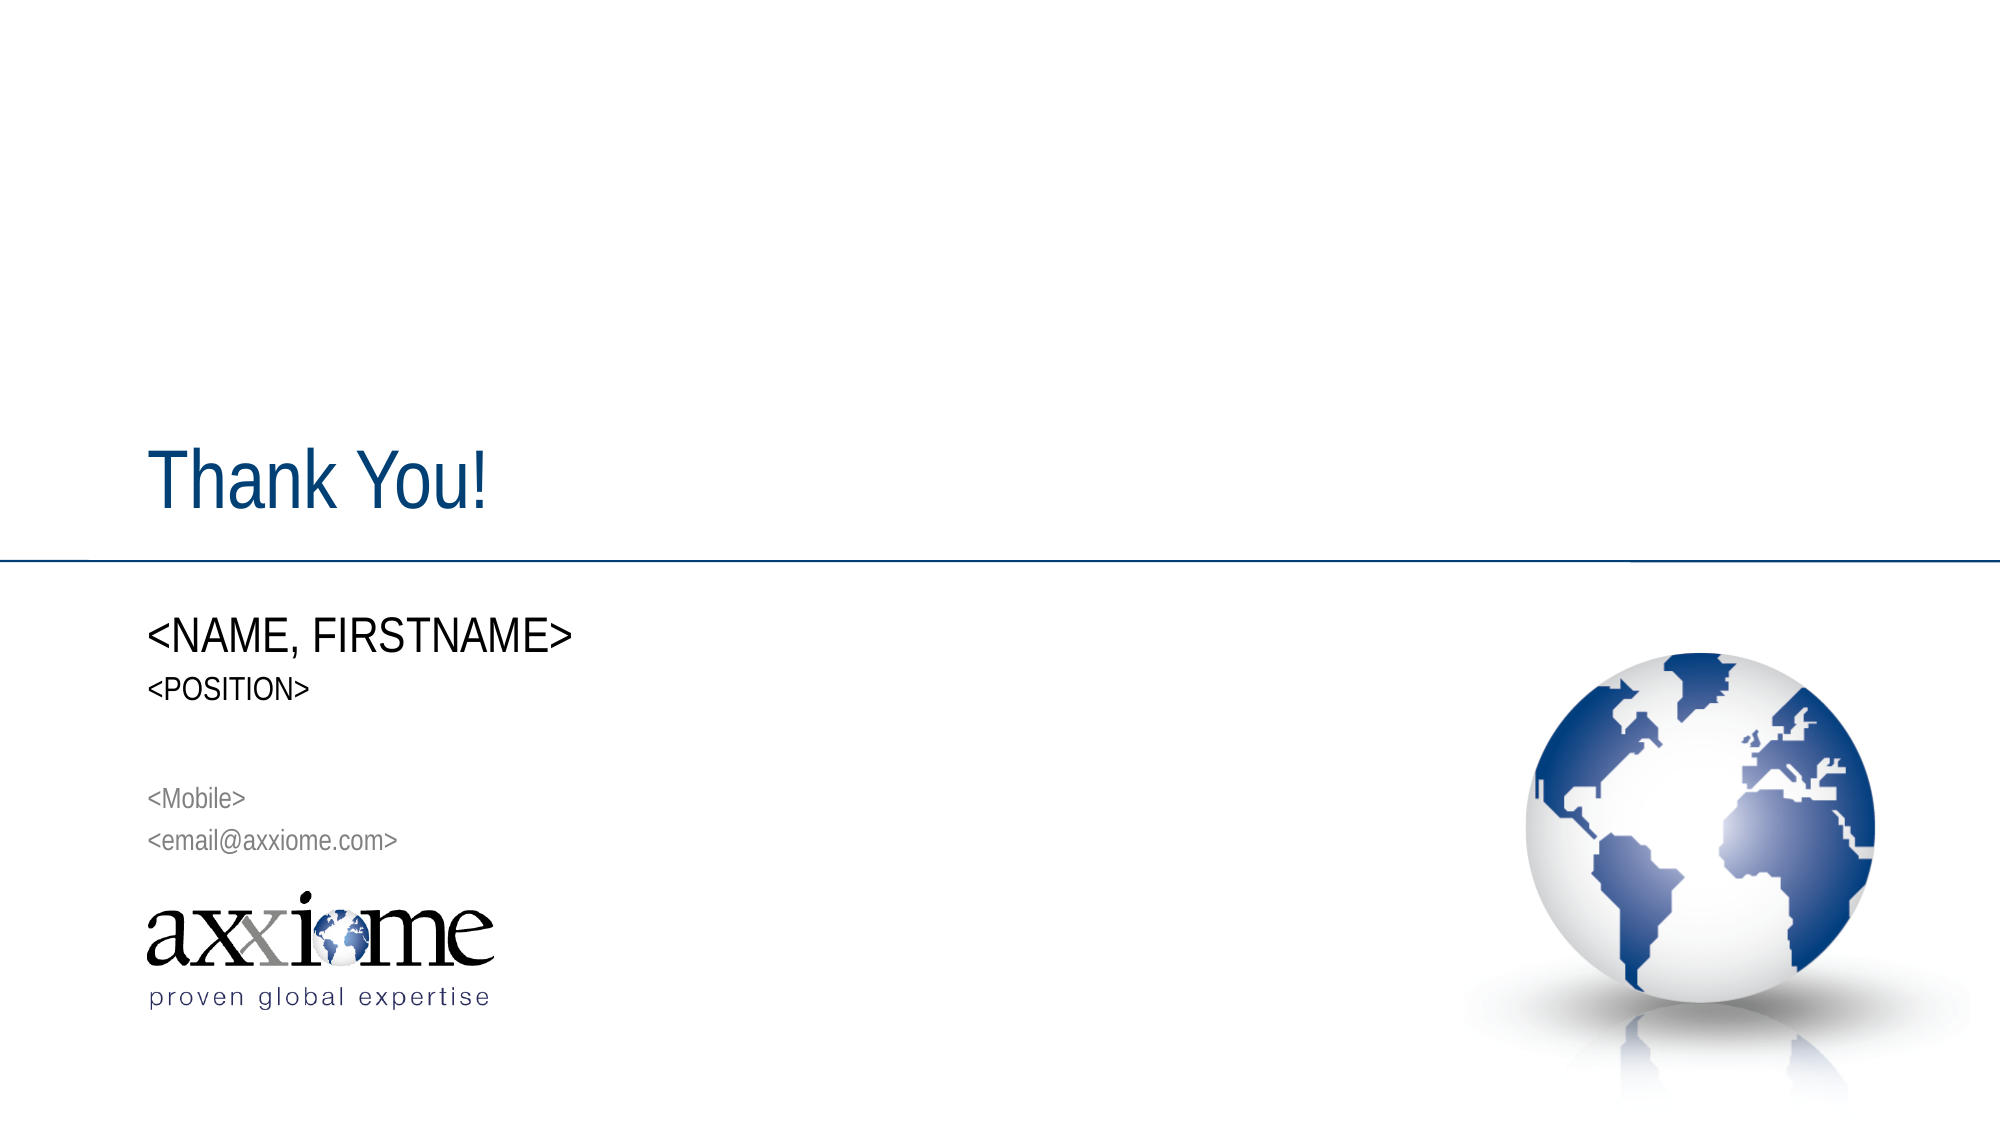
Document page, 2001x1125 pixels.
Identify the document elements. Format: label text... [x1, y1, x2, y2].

picture [1464, 631, 1970, 1124]
list <email@axxiome.com> [147, 821, 1235, 857]
list <Mobile> [147, 779, 1235, 815]
title Thank You! [147, 277, 1530, 526]
list <POSITION> [147, 667, 1530, 709]
list <NAME, FIRSTNAME> [147, 608, 1530, 662]
picture [147, 891, 494, 1010]
